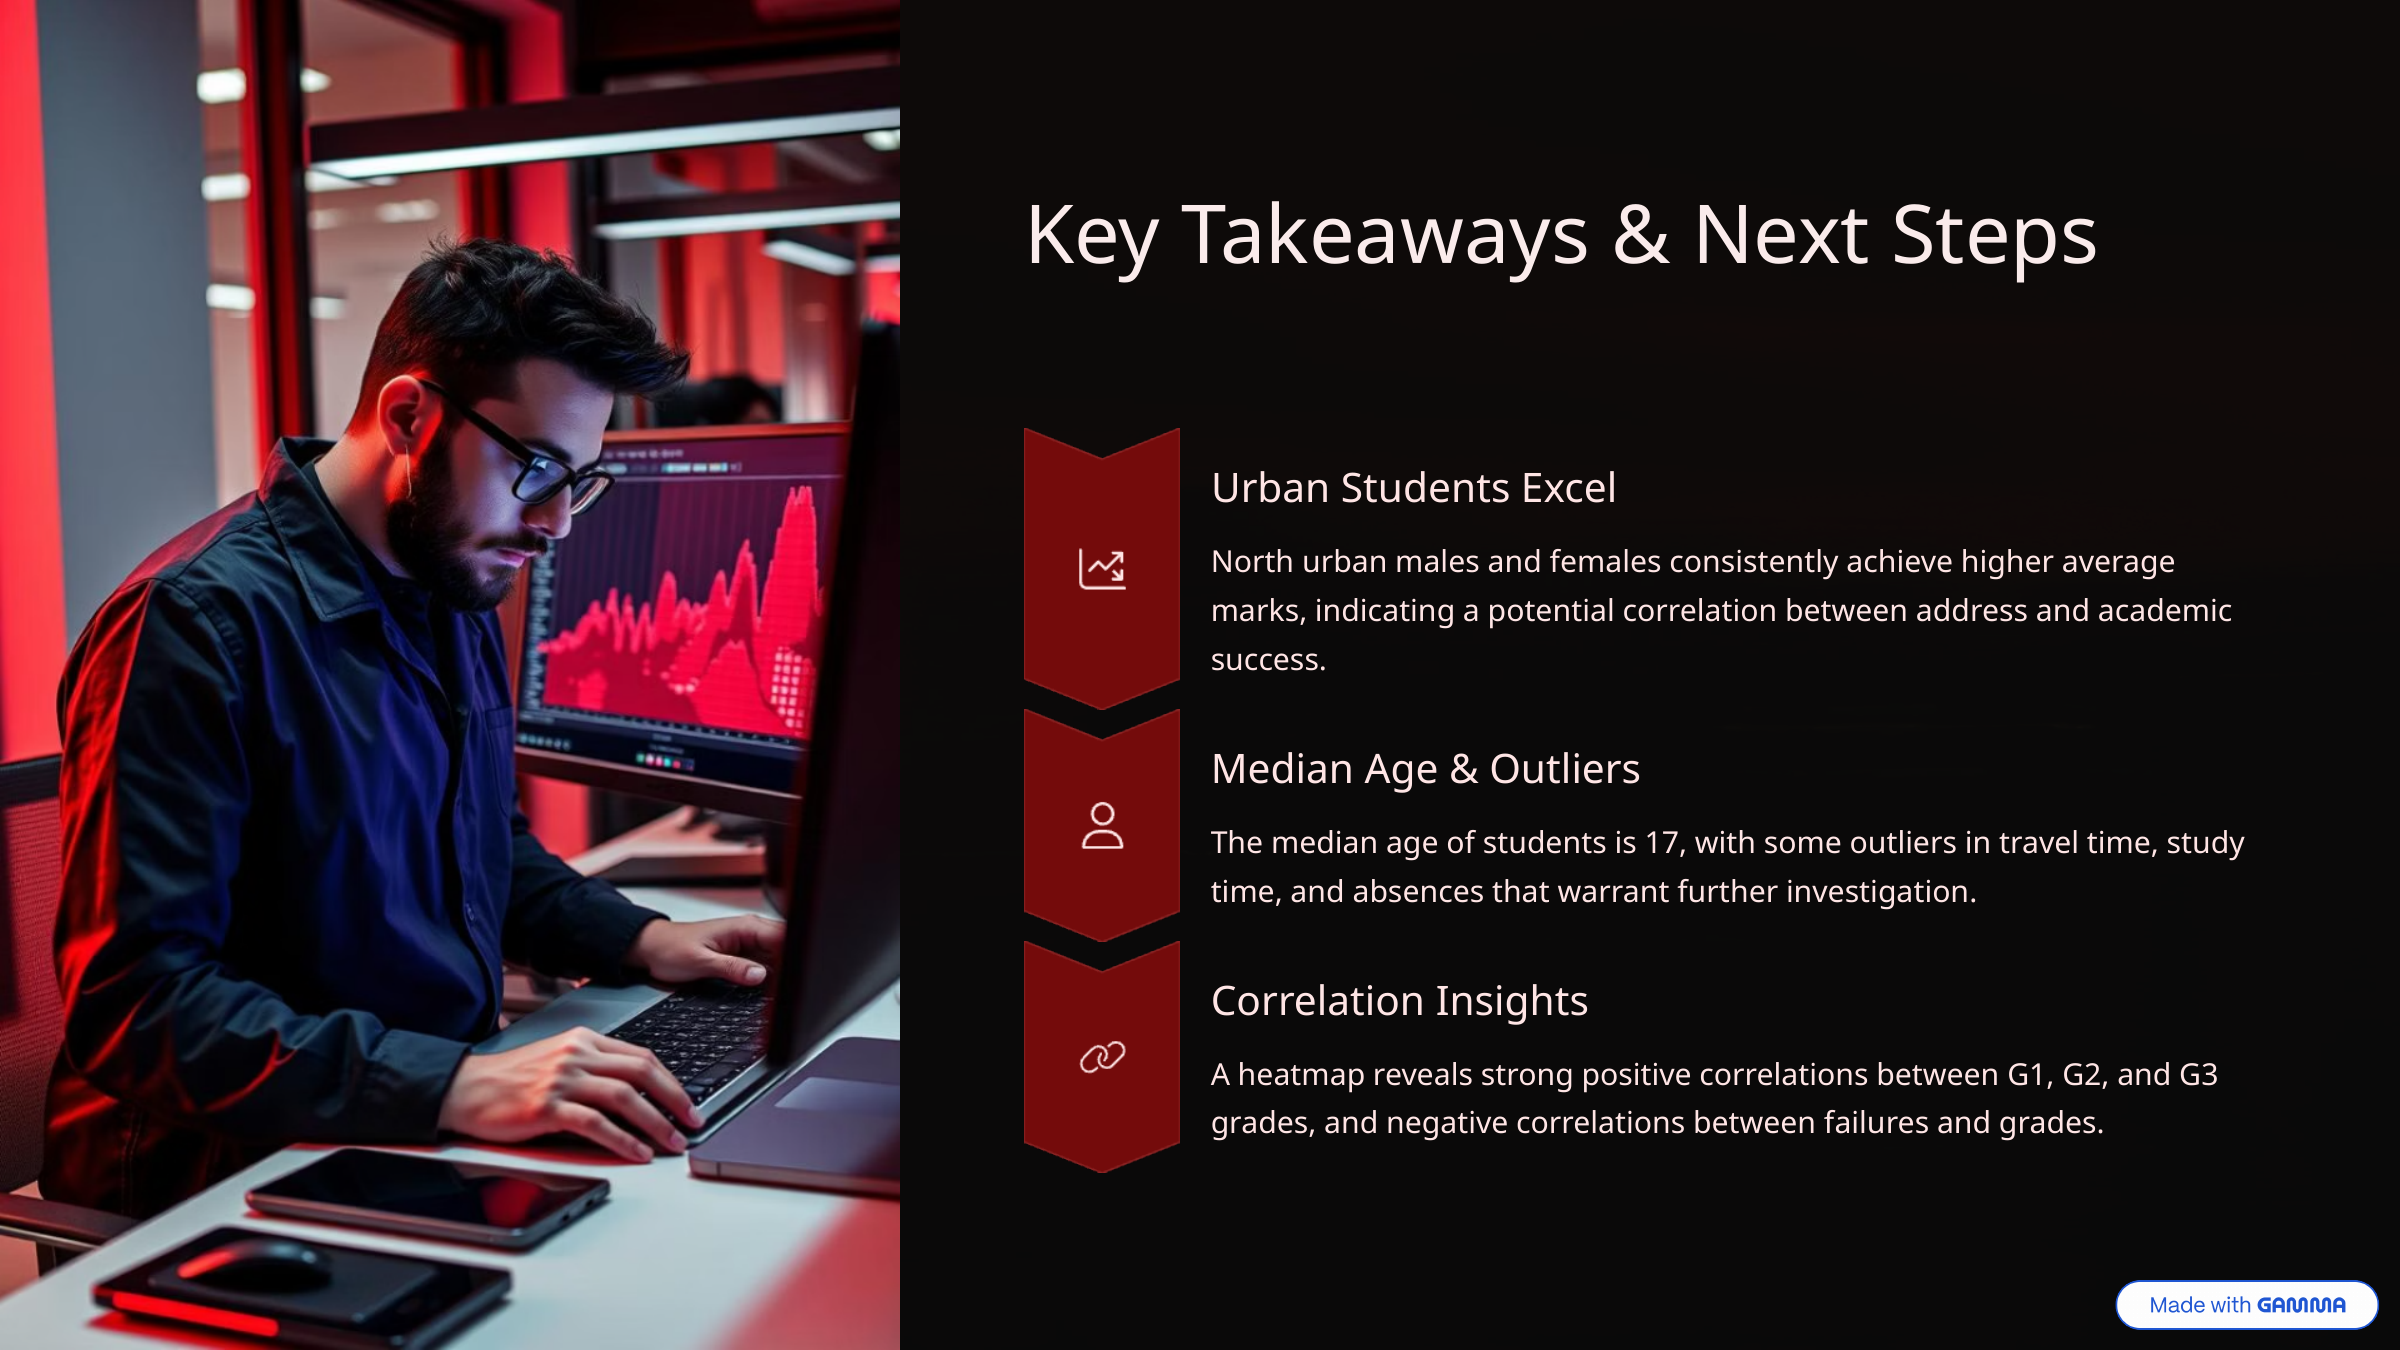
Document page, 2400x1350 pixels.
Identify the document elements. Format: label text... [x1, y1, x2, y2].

text_box Key Takeaways & Next Steps [1024, 177, 2276, 382]
text_box Median Age & Outliers [1210, 740, 1739, 792]
text_box The median age of students is 17, with some outliers in travel time, study time, and absences that warrant further investigation. [1210, 810, 2276, 911]
text_box North urban males and females consistently achieve higher average marks, indicating a potential correlation between address and academic success. [1210, 529, 2276, 679]
picture [2106, 1271, 2389, 1339]
picture [1024, 428, 1180, 1173]
picture [0, 0, 900, 1350]
text_box Urban Students Excel [1210, 459, 1738, 511]
text_box A heatmap reveals strong positive correlations between G1, G2, and G3 grades, and negative correlations between failures and grades. [1210, 1042, 2276, 1142]
text_box Correlation Insights [1210, 972, 1708, 1024]
